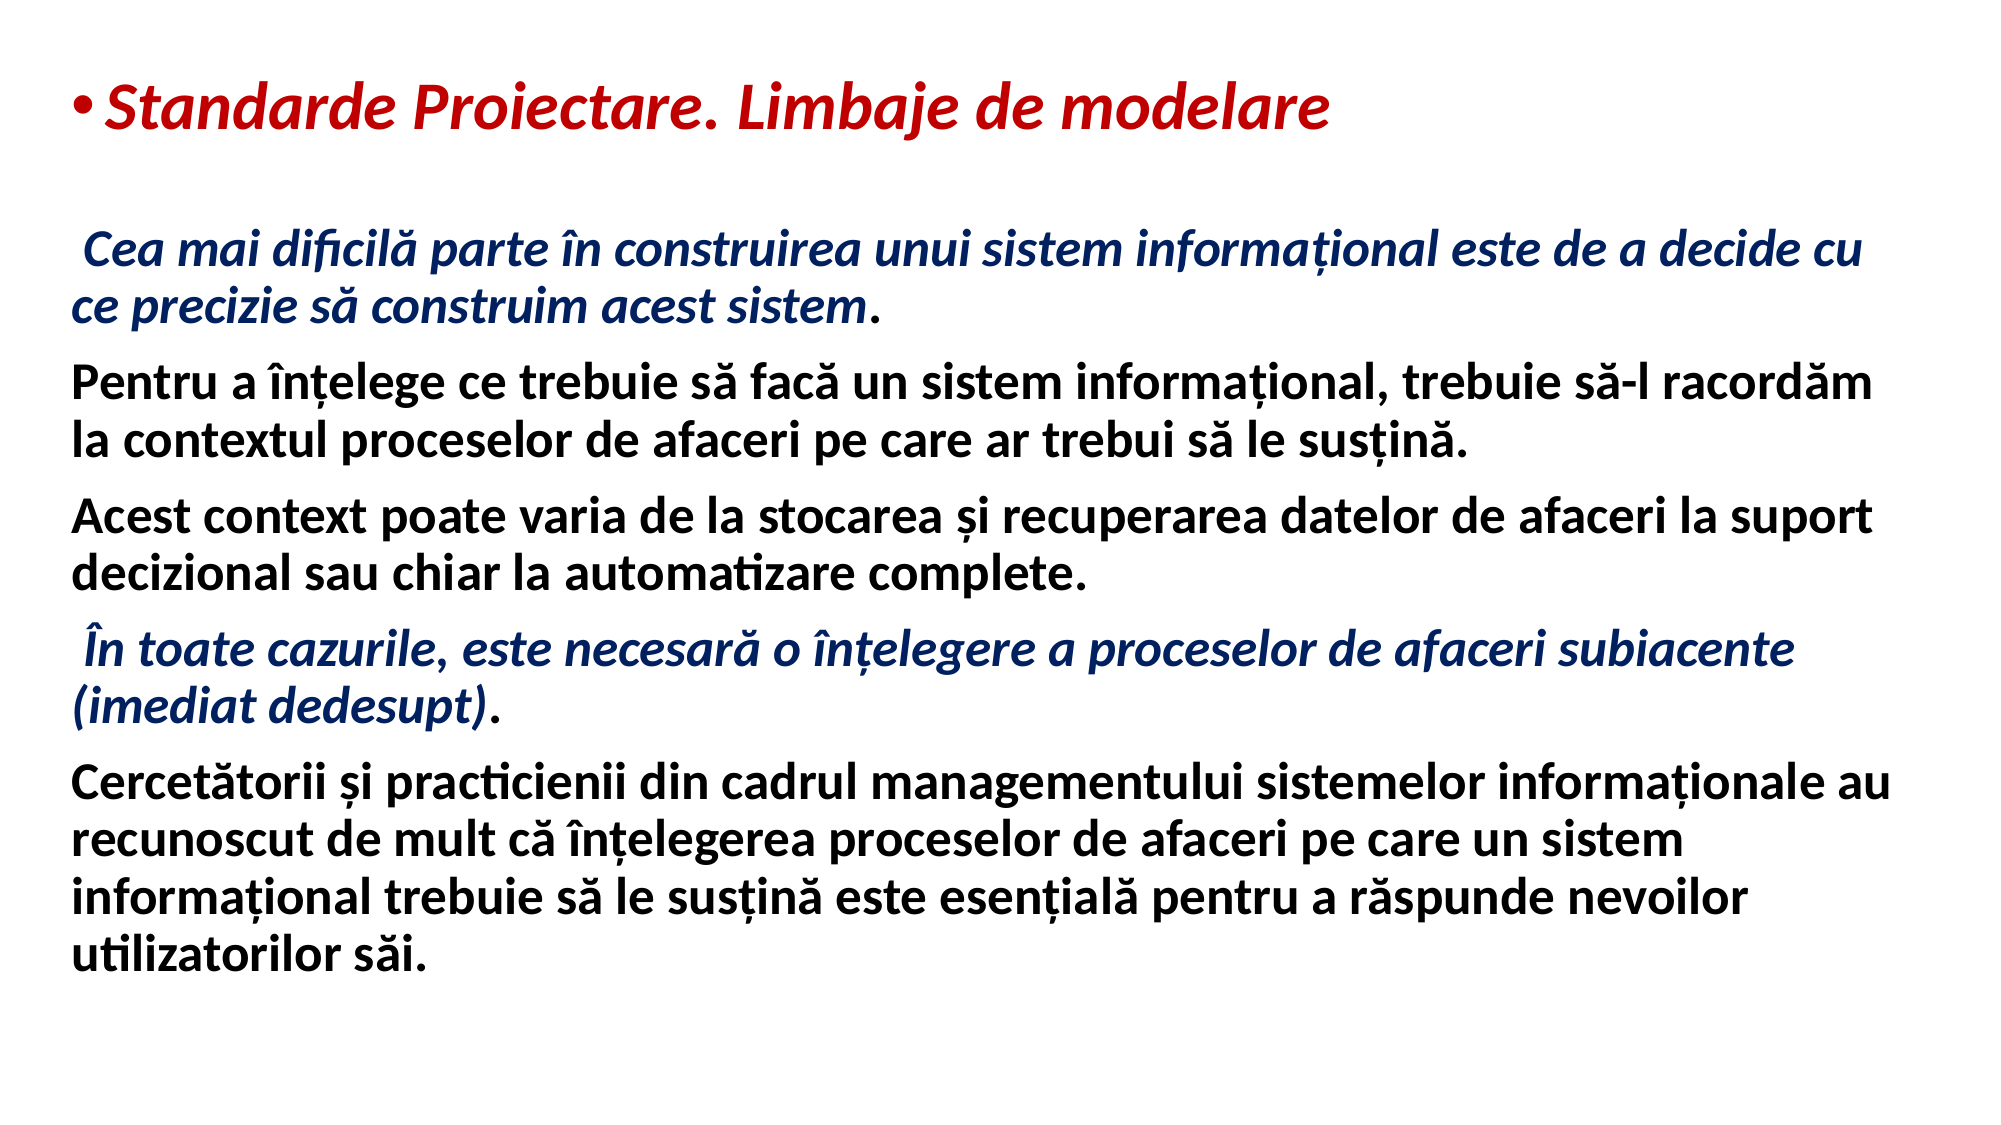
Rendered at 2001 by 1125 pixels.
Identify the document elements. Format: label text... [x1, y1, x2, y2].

list Standarde Proiectare. Limbaje de modelare Cea mai dificilă parte în construirea unui sistem informaţional este de a decide cu ce precizie să construim acest sistem. Pentru a înţelege ce trebuie să facă un sistem informaţional, trebuie să-l racordăm la contextul proceselor de afaceri pe care ar trebui să le susţină. Acest context poate varia de la stocarea şi recuperarea datelor de afaceri la suport decizional sau chiar la automatizare complete. În toate cazurile, este necesară o înţelegere a proceselor de afaceri subiacente (imediat dedesupt). Cercetătorii şi practicienii din cadrul managementului sistemelor informaţionale au recunoscut de mult că înţelegerea proceselor de afaceri pe care un sistem informaţional trebuie să le susţină este esenţială pentru a răspunde nevoilor utilizatorilor săi. [56, 63, 1928, 1048]
